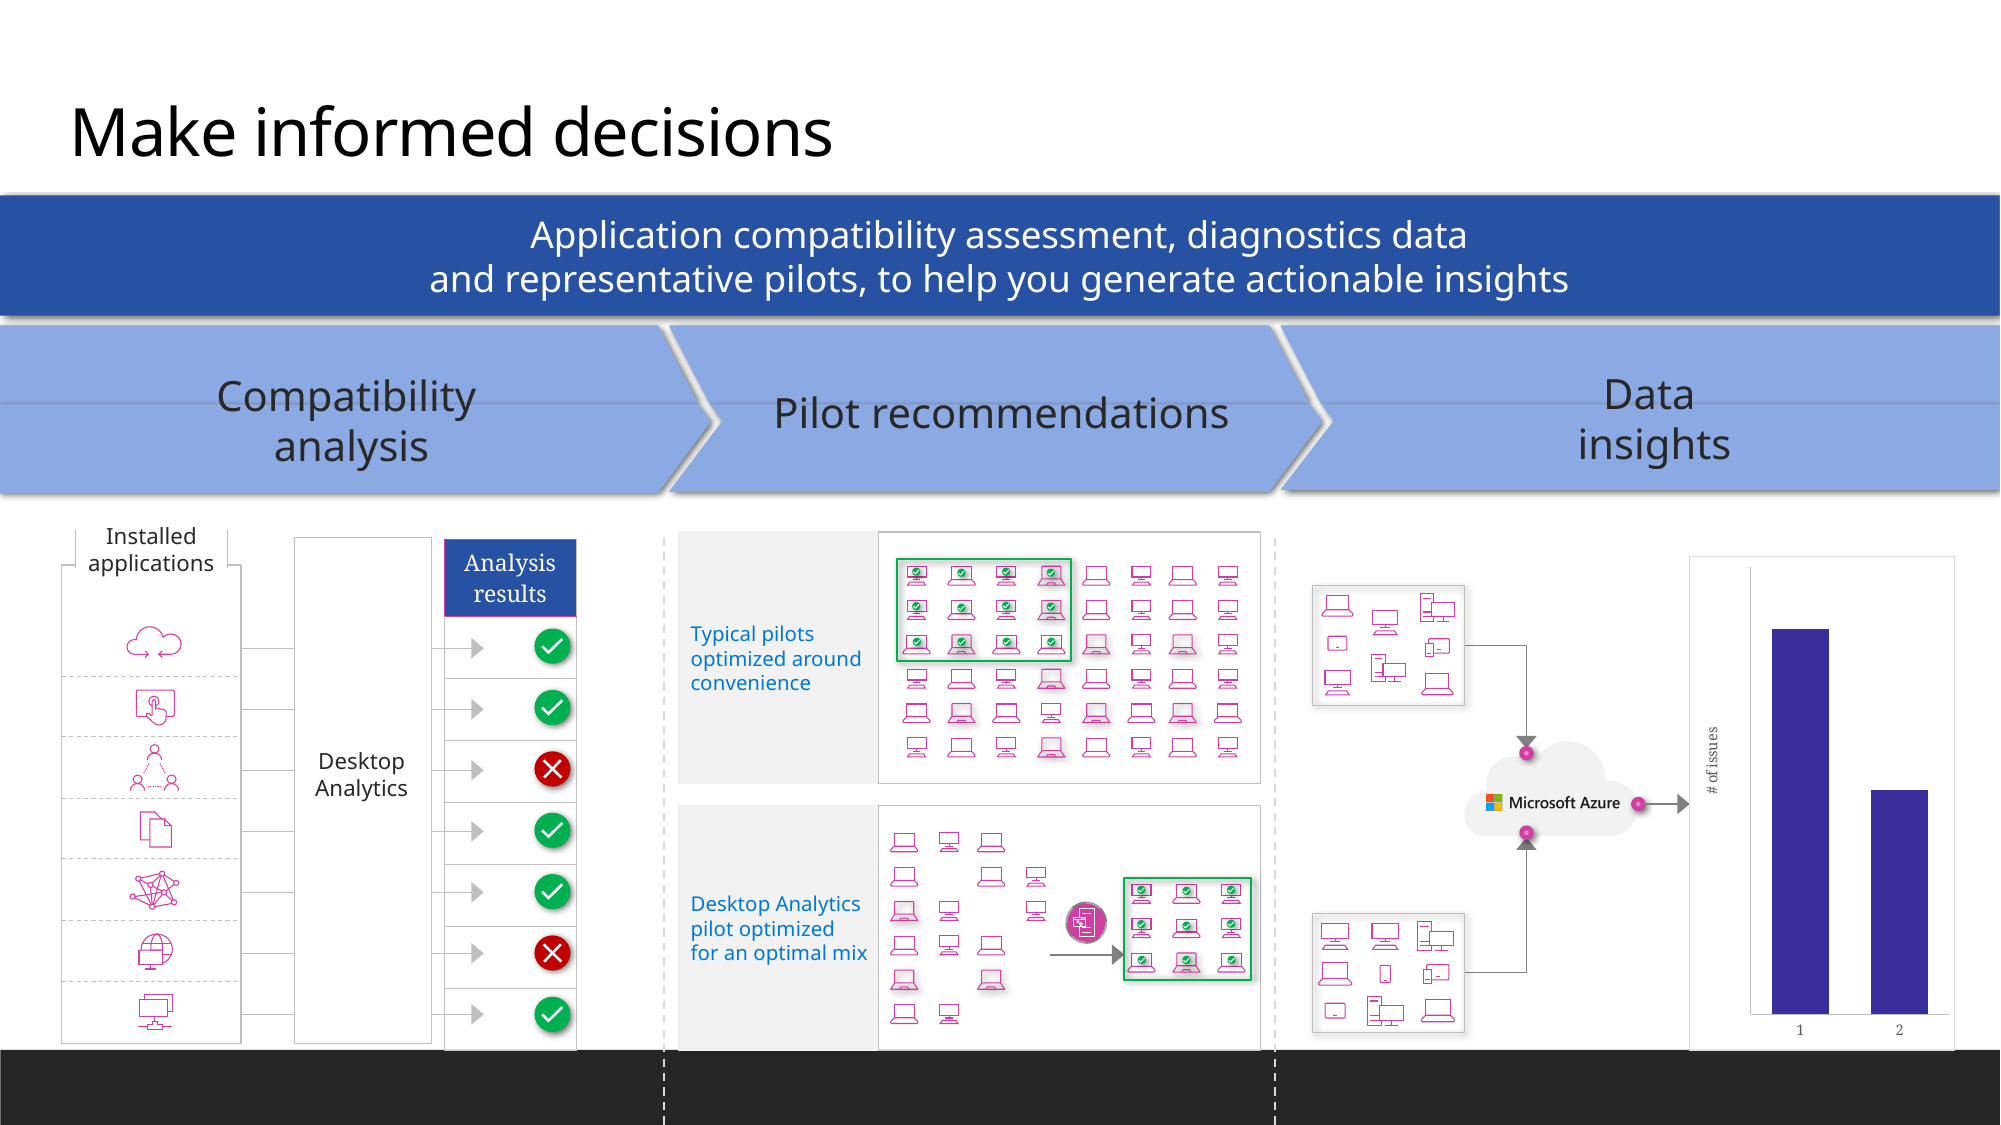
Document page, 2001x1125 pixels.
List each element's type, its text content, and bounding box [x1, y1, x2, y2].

text_box Compatibility analysis [57, 369, 647, 470]
text_box [1279, 326, 2000, 405]
text_box [0, 324, 699, 402]
title Make informed decisions [69, 72, 1930, 191]
text_box [1279, 403, 2000, 491]
text_box Data insights [1364, 367, 1934, 469]
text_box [1312, 912, 1465, 1034]
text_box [61, 529, 571, 1044]
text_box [678, 531, 1261, 1051]
text_box [1520, 826, 1533, 836]
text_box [0, 194, 2000, 317]
chart [1689, 556, 1955, 1051]
text_box Pilot recommendations [724, 386, 1279, 437]
text_box [1522, 755, 1532, 760]
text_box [1463, 644, 1527, 749]
text_box [0, 403, 712, 495]
text_box [1464, 741, 1636, 836]
text_box [1632, 798, 1644, 810]
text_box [1463, 837, 1527, 974]
picture [1485, 793, 1621, 813]
text_box [668, 403, 1324, 493]
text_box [1312, 585, 1465, 706]
text_box [668, 326, 1310, 404]
